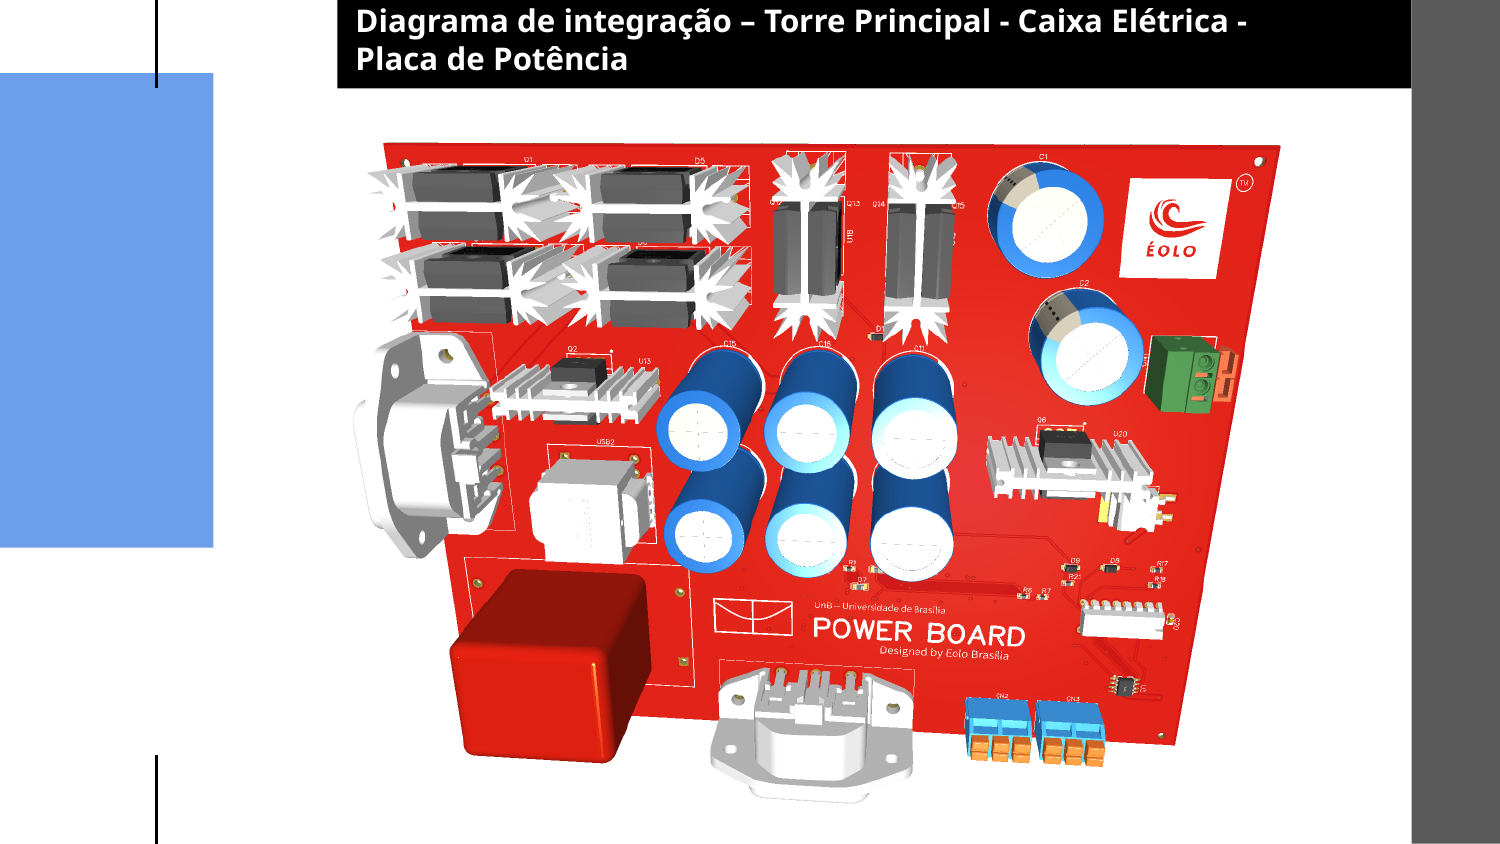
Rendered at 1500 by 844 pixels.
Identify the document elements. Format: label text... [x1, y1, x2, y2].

picture [340, 113, 1327, 825]
title Diagrama de integração – Torre Principal - Caixa Elétrica - Placa de Potência [340, 0, 1350, 78]
